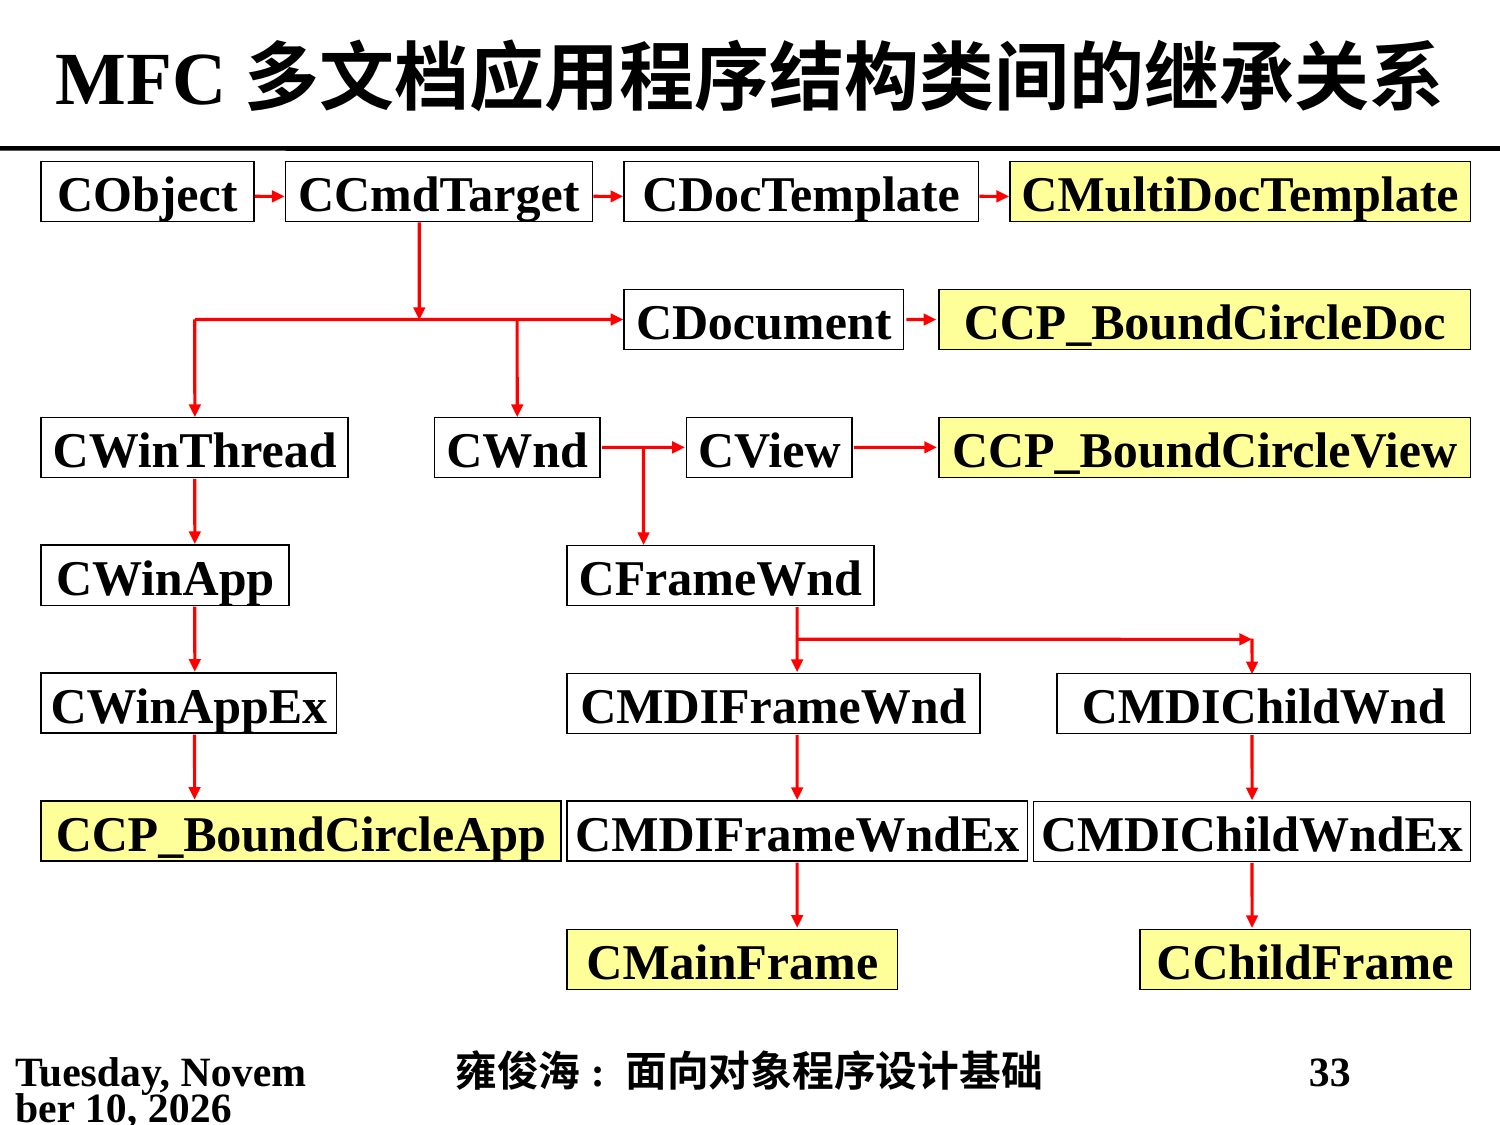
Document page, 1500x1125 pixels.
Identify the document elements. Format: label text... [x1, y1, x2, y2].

text_box CCmdTarget [285, 161, 593, 222]
text_box CWinApp [41, 545, 290, 606]
footer 雍俊海: 面向对象程序设计基础 [337, 1042, 1161, 1103]
text_box CCP_BoundCircleView [938, 417, 1471, 478]
text_box [854, 441, 937, 454]
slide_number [0, 1042, 337, 1103]
text_box [413, 222, 426, 320]
text_box CFrameWnd [566, 545, 874, 606]
text_box [188, 478, 202, 544]
text_box [644, 441, 685, 454]
text_box [1245, 638, 1259, 674]
text_box CView [686, 417, 852, 478]
text_box [1245, 735, 1259, 800]
text_box [188, 734, 201, 800]
text_box CWnd [434, 417, 600, 478]
text_box [790, 640, 804, 672]
text_box [1245, 862, 1259, 928]
text_box CMDIFrameWndEx [566, 801, 1028, 862]
text_box [511, 319, 524, 417]
text_box CCP_BoundCircleApp [41, 801, 561, 862]
text_box CCP_BoundCircleDoc [938, 289, 1471, 350]
text_box [593, 190, 623, 203]
text_box [979, 190, 1009, 203]
text_box [637, 447, 650, 545]
text_box CDocTemplate [623, 161, 979, 222]
text_box [518, 313, 623, 326]
text_box [254, 190, 285, 203]
title MFC多文档应用程序结构类间的继承关系 [0, 0, 1500, 148]
text_box CMDIFrameWnd [566, 673, 981, 734]
text_box CWinAppEx [41, 673, 337, 734]
text_box CDocument [623, 289, 904, 350]
text_box CMDIChildWndEx [1033, 801, 1471, 862]
text_box [790, 862, 804, 928]
text_box CMDIChildWnd [1057, 673, 1471, 734]
text_box [906, 313, 936, 326]
text_box [188, 606, 202, 672]
text_box [790, 734, 804, 800]
text_box CMultiDocTemplate [1009, 161, 1471, 222]
text_box CWinThread [41, 417, 349, 478]
text_box CObject [41, 161, 254, 222]
text_box [188, 319, 202, 417]
slide_number 33 [1161, 1042, 1499, 1103]
text_box [797, 633, 1251, 646]
text_box CChildFrame [1139, 929, 1471, 990]
text_box CMainFrame [566, 929, 898, 990]
